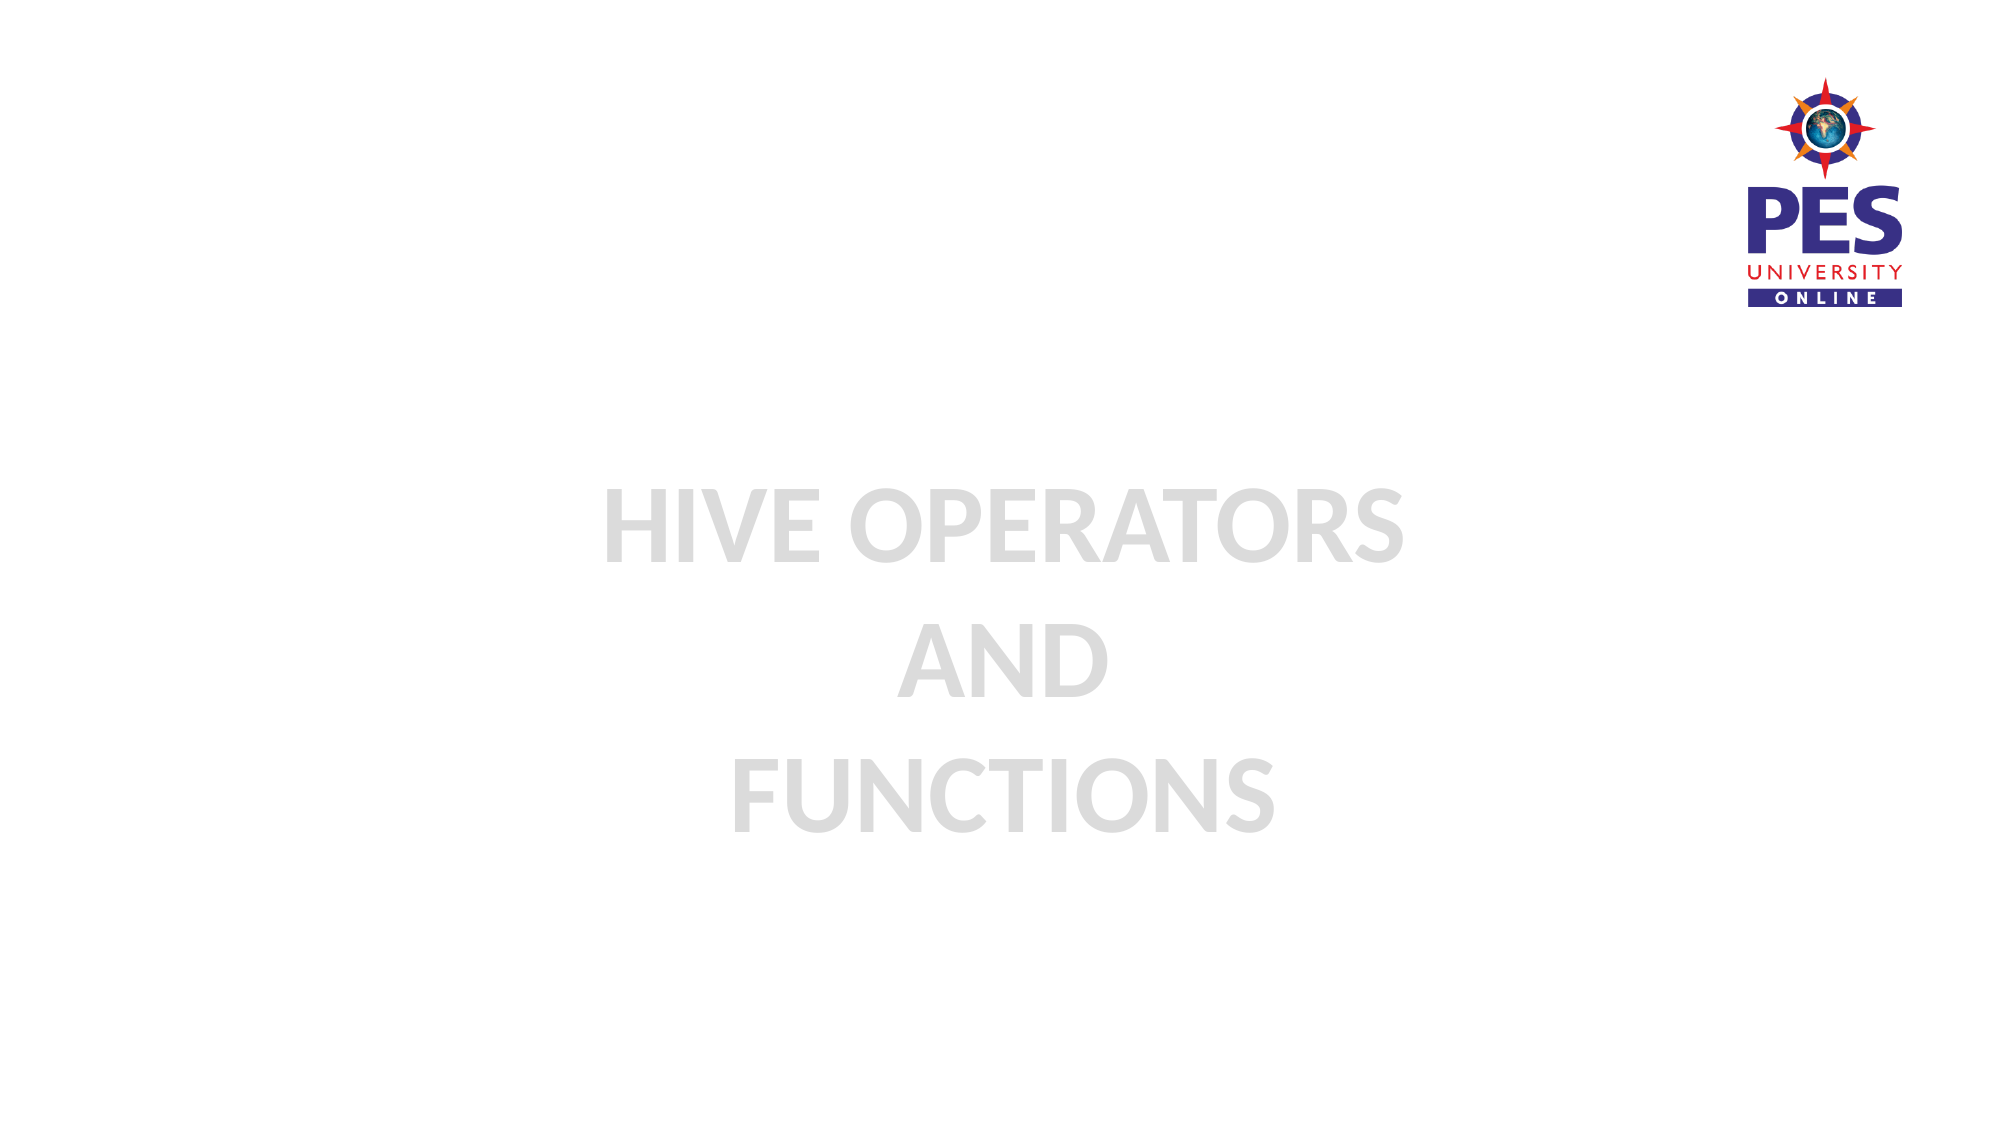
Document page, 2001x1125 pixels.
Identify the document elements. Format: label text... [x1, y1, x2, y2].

picture [1748, 76, 1902, 307]
text_box HIVE OPERATORS AND FUNCTIONS [155, 442, 1852, 863]
